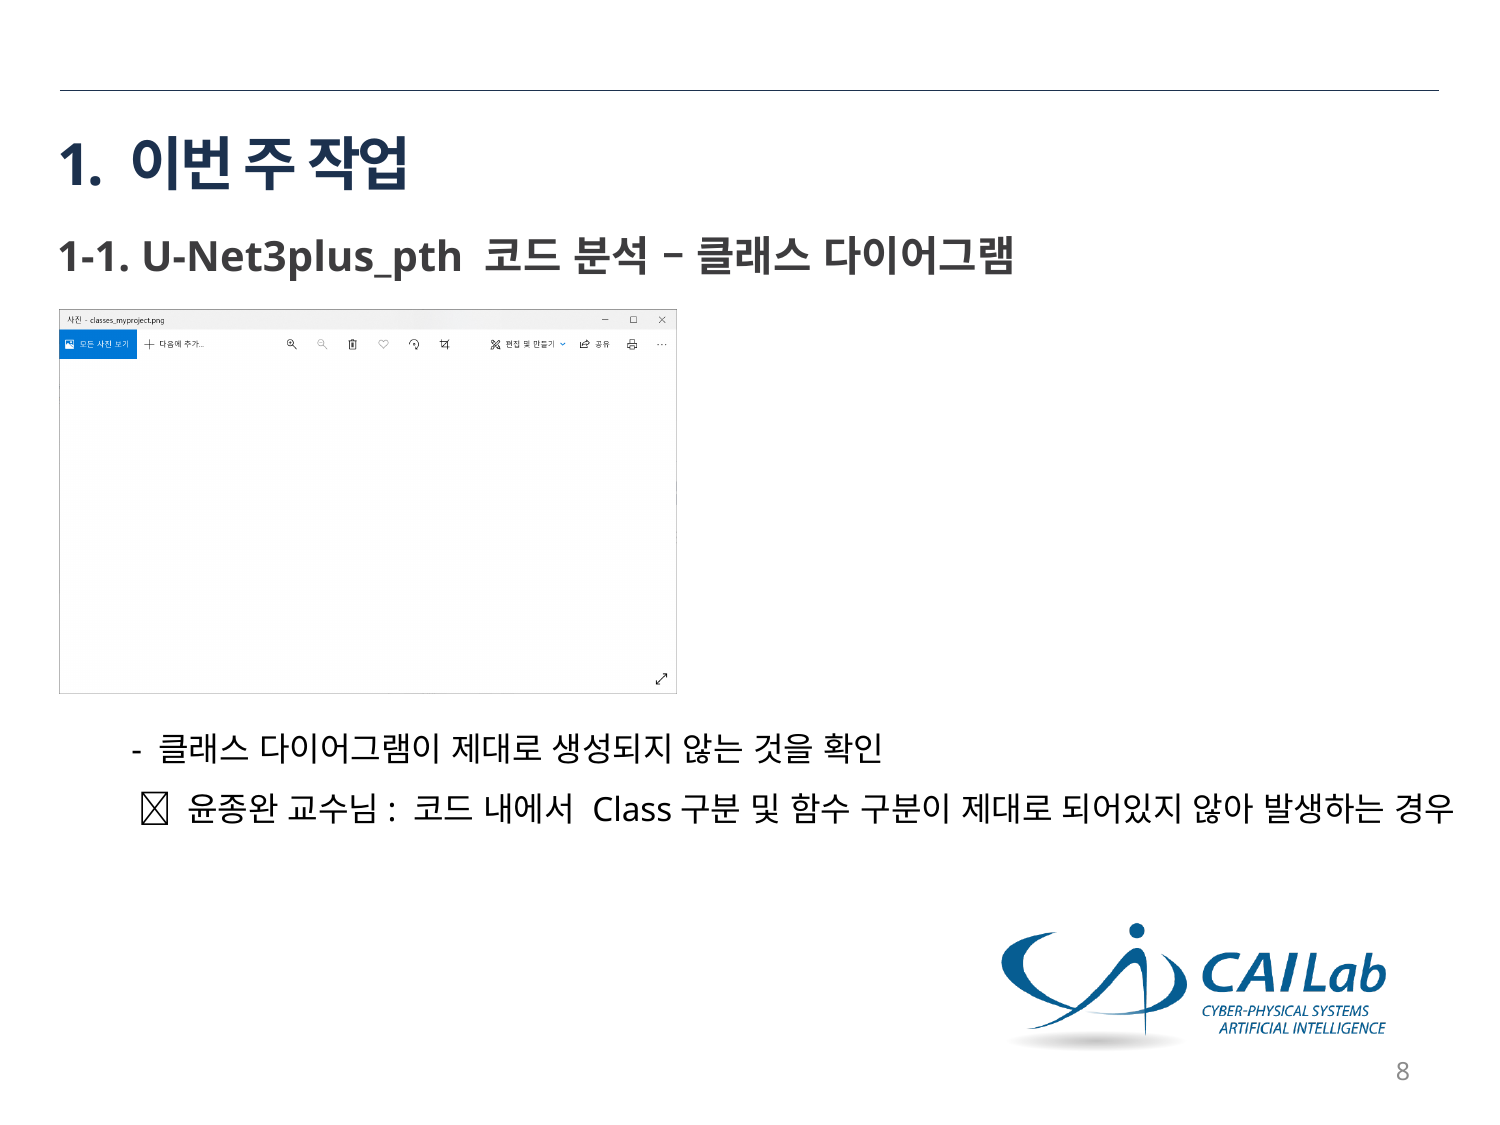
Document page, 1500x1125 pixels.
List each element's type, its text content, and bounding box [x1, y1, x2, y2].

text_box 1-1. U-Net3plus_pth 코드 분석 – 클래스 다이어그램 [42, 222, 1432, 432]
text_box - 클래스 다이어그램이 제대로 생성되지 않는 것을 확인  윤종완 교수님: 코드 내에서 Class구분 및 함수 구분이 제대로 되어있지 않아 발생하는 경우 [116, 701, 1472, 836]
picture [59, 308, 677, 694]
title 1. 이번 주 작업 [42, 114, 1190, 211]
picture [941, 863, 1457, 1114]
